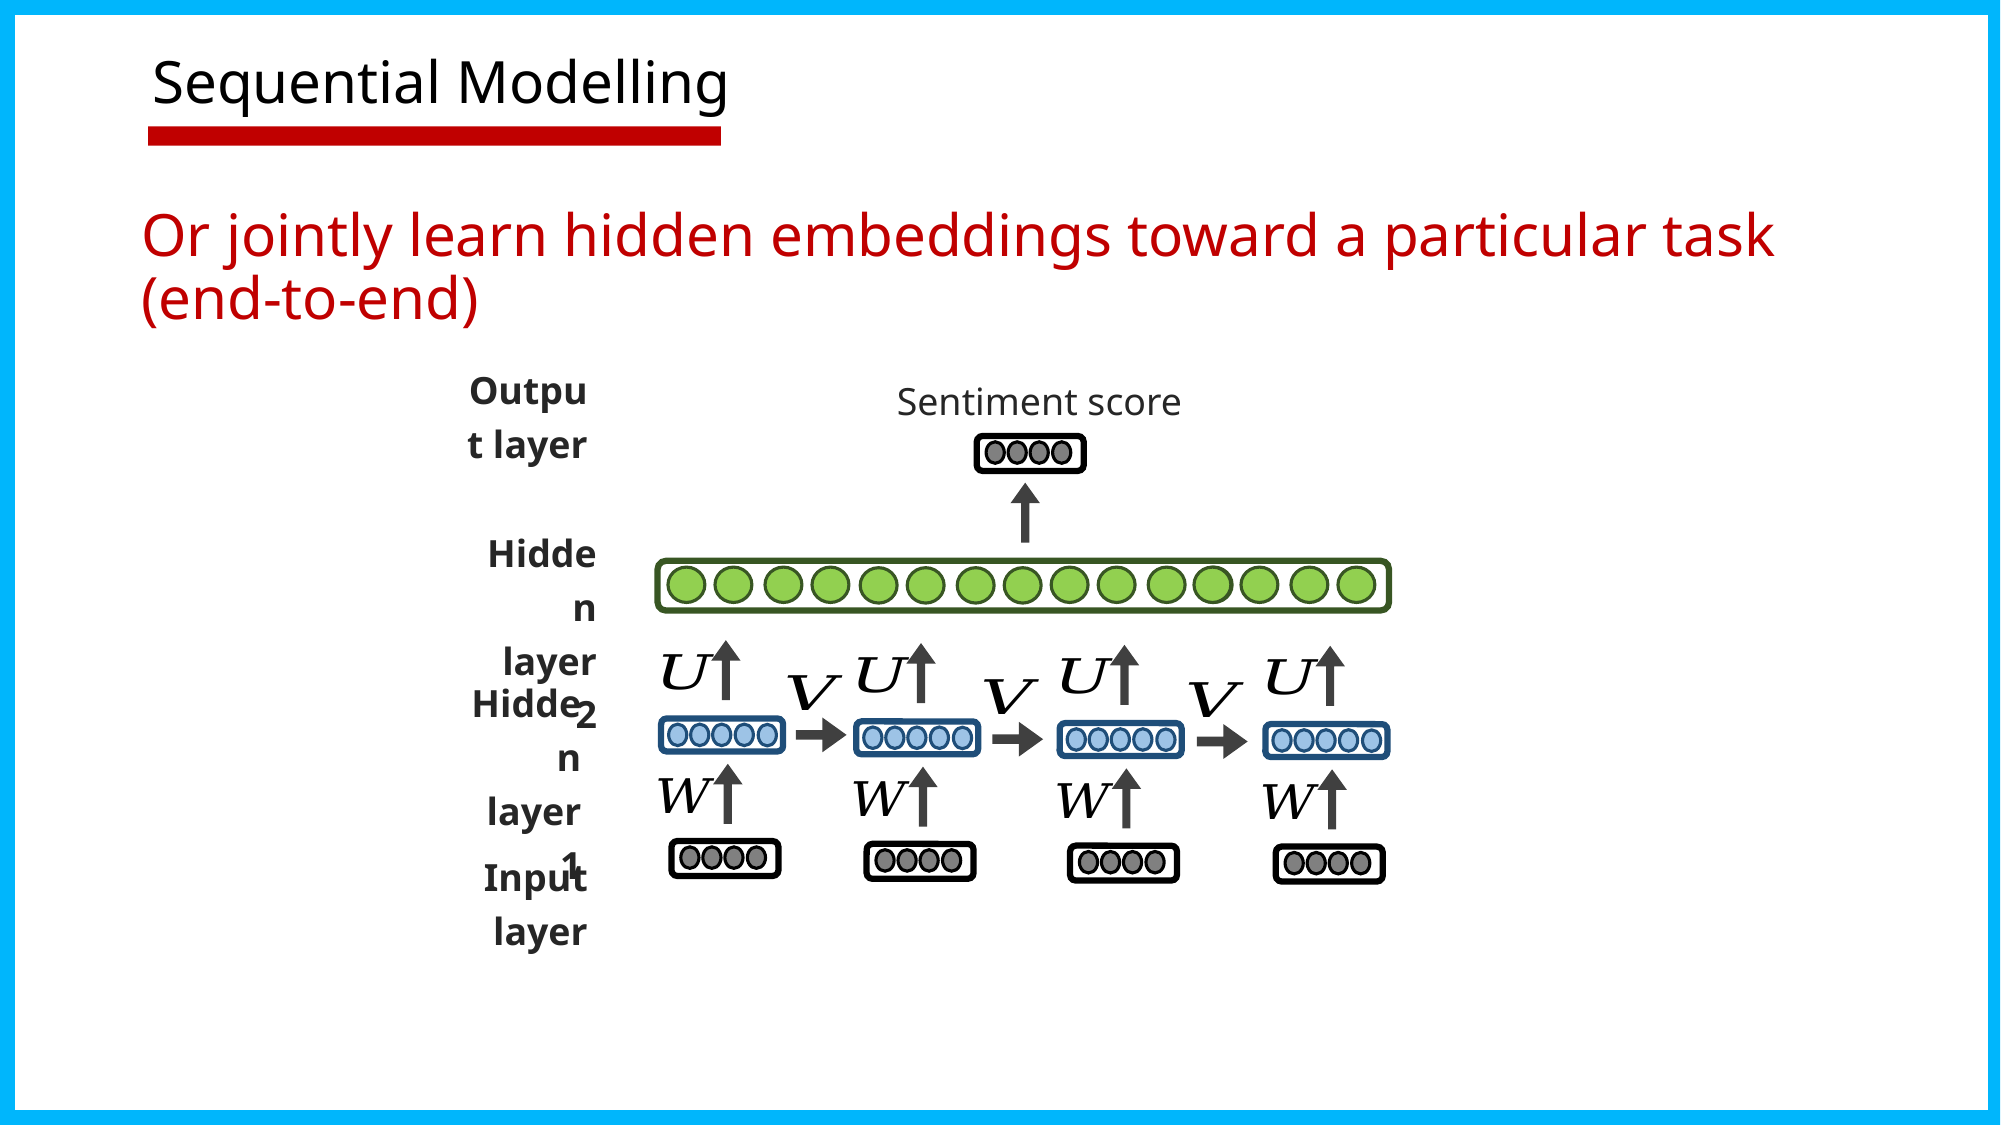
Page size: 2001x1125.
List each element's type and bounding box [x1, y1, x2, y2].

text_box [865, 842, 975, 880]
text_box [670, 839, 780, 877]
text_box [855, 720, 980, 756]
title [137, 45, 953, 144]
text_box [975, 434, 1085, 472]
text_box [1008, 480, 1042, 544]
text_box [1107, 643, 1142, 706]
text_box [906, 764, 940, 828]
text_box [1058, 722, 1183, 758]
text_box [456, 513, 612, 563]
text_box [711, 761, 745, 825]
text_box [466, 837, 603, 887]
text_box [660, 717, 785, 753]
text_box [1264, 723, 1389, 759]
text_box [1195, 722, 1250, 761]
text_box [1109, 766, 1144, 830]
text_box [1315, 767, 1349, 831]
text_box [904, 641, 938, 705]
text_box [709, 638, 743, 702]
text_box [794, 715, 849, 755]
text_box [147, 125, 722, 147]
text_box [1068, 844, 1179, 882]
text_box [656, 559, 1391, 612]
text_box [1274, 845, 1384, 883]
text_box [126, 198, 1837, 432]
text_box [991, 719, 1045, 759]
text_box [441, 663, 597, 714]
text_box [1313, 643, 1347, 707]
